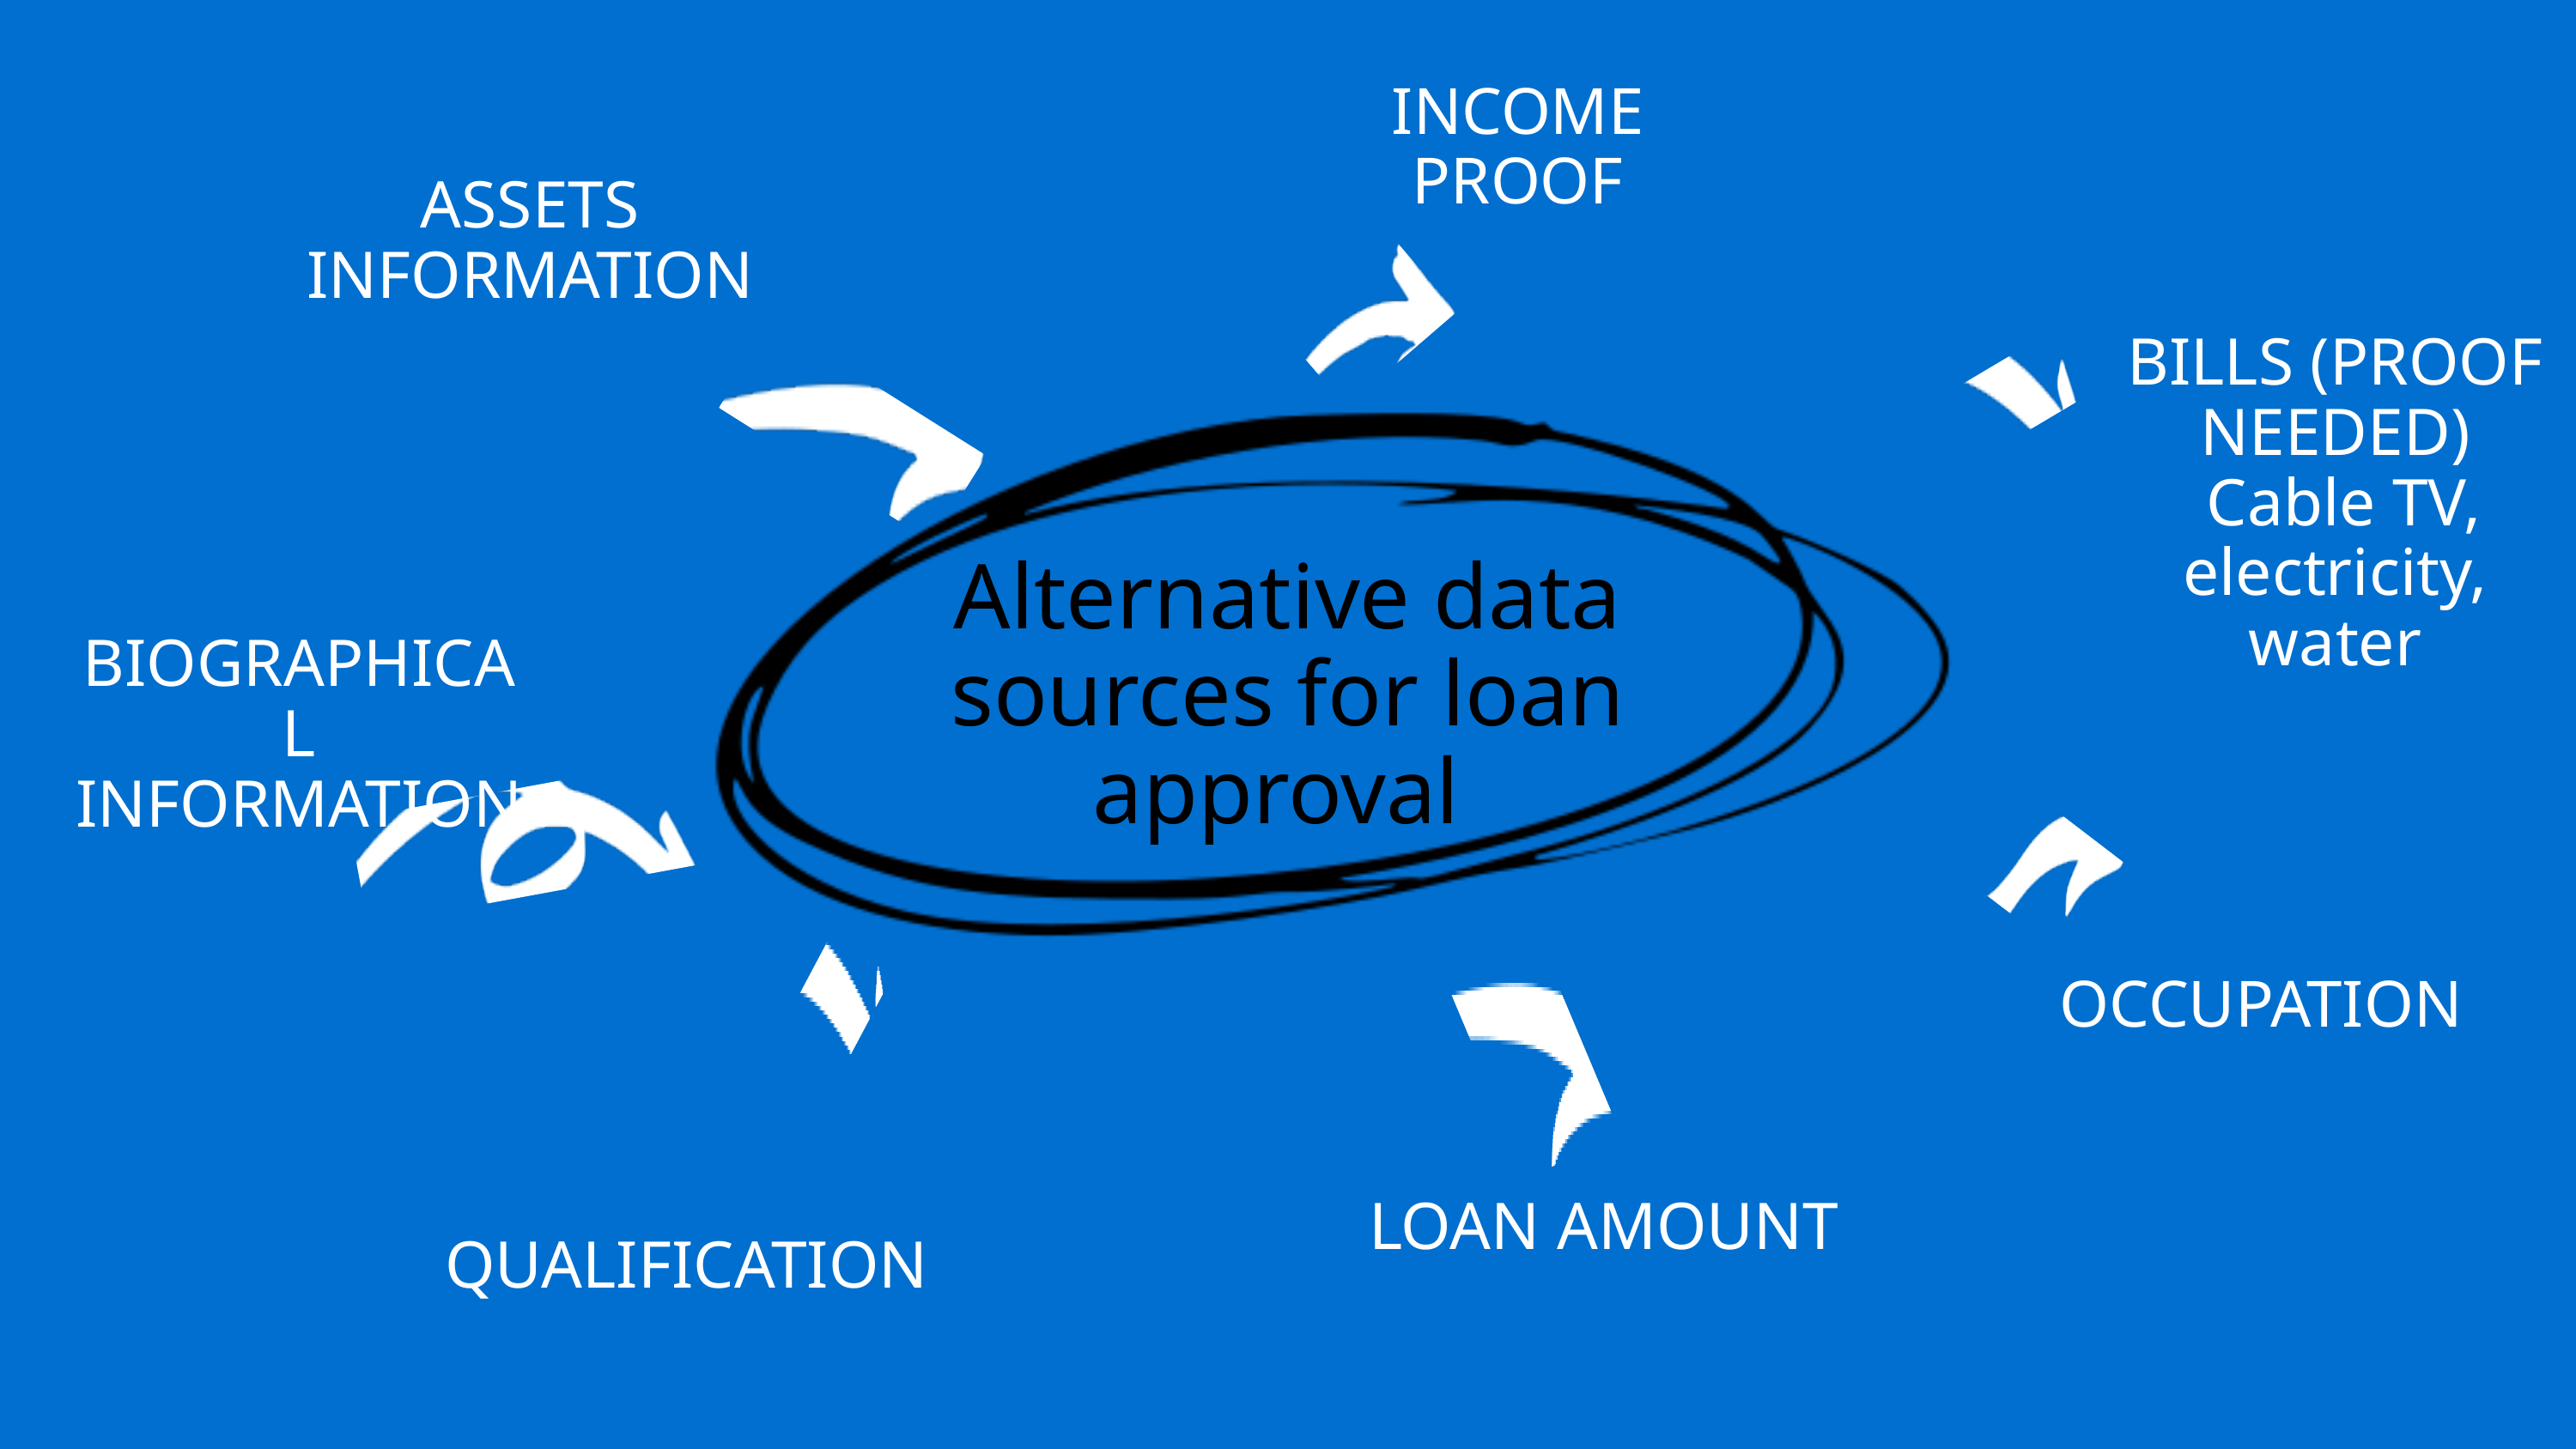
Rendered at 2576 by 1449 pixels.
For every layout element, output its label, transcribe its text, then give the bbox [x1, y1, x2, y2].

text_box BILLS (PROOF NEEDED) Cable TV, electricity, water [2126, 328, 2544, 749]
text_box OCCUPATION [2026, 969, 2496, 1040]
text_box [577, 411, 1999, 1003]
text_box [1430, 905, 1622, 1177]
text_box [702, 919, 904, 1211]
text_box [1811, 325, 2099, 537]
text_box [719, 321, 987, 543]
text_box Alternative data sources for loan approval [815, 549, 1761, 927]
text_box [1870, 719, 2127, 952]
text_box INCOME PROOF [1291, 77, 1761, 217]
text_box BIOGRAPHICAL INFORMATION [68, 628, 531, 840]
text_box [352, 756, 712, 926]
text_box QUALIFICATION [429, 1230, 944, 1301]
text_box [1288, 244, 1457, 407]
text_box ASSETS INFORMATION [299, 170, 762, 312]
text_box LOAN AMOUNT [1367, 1192, 1841, 1263]
